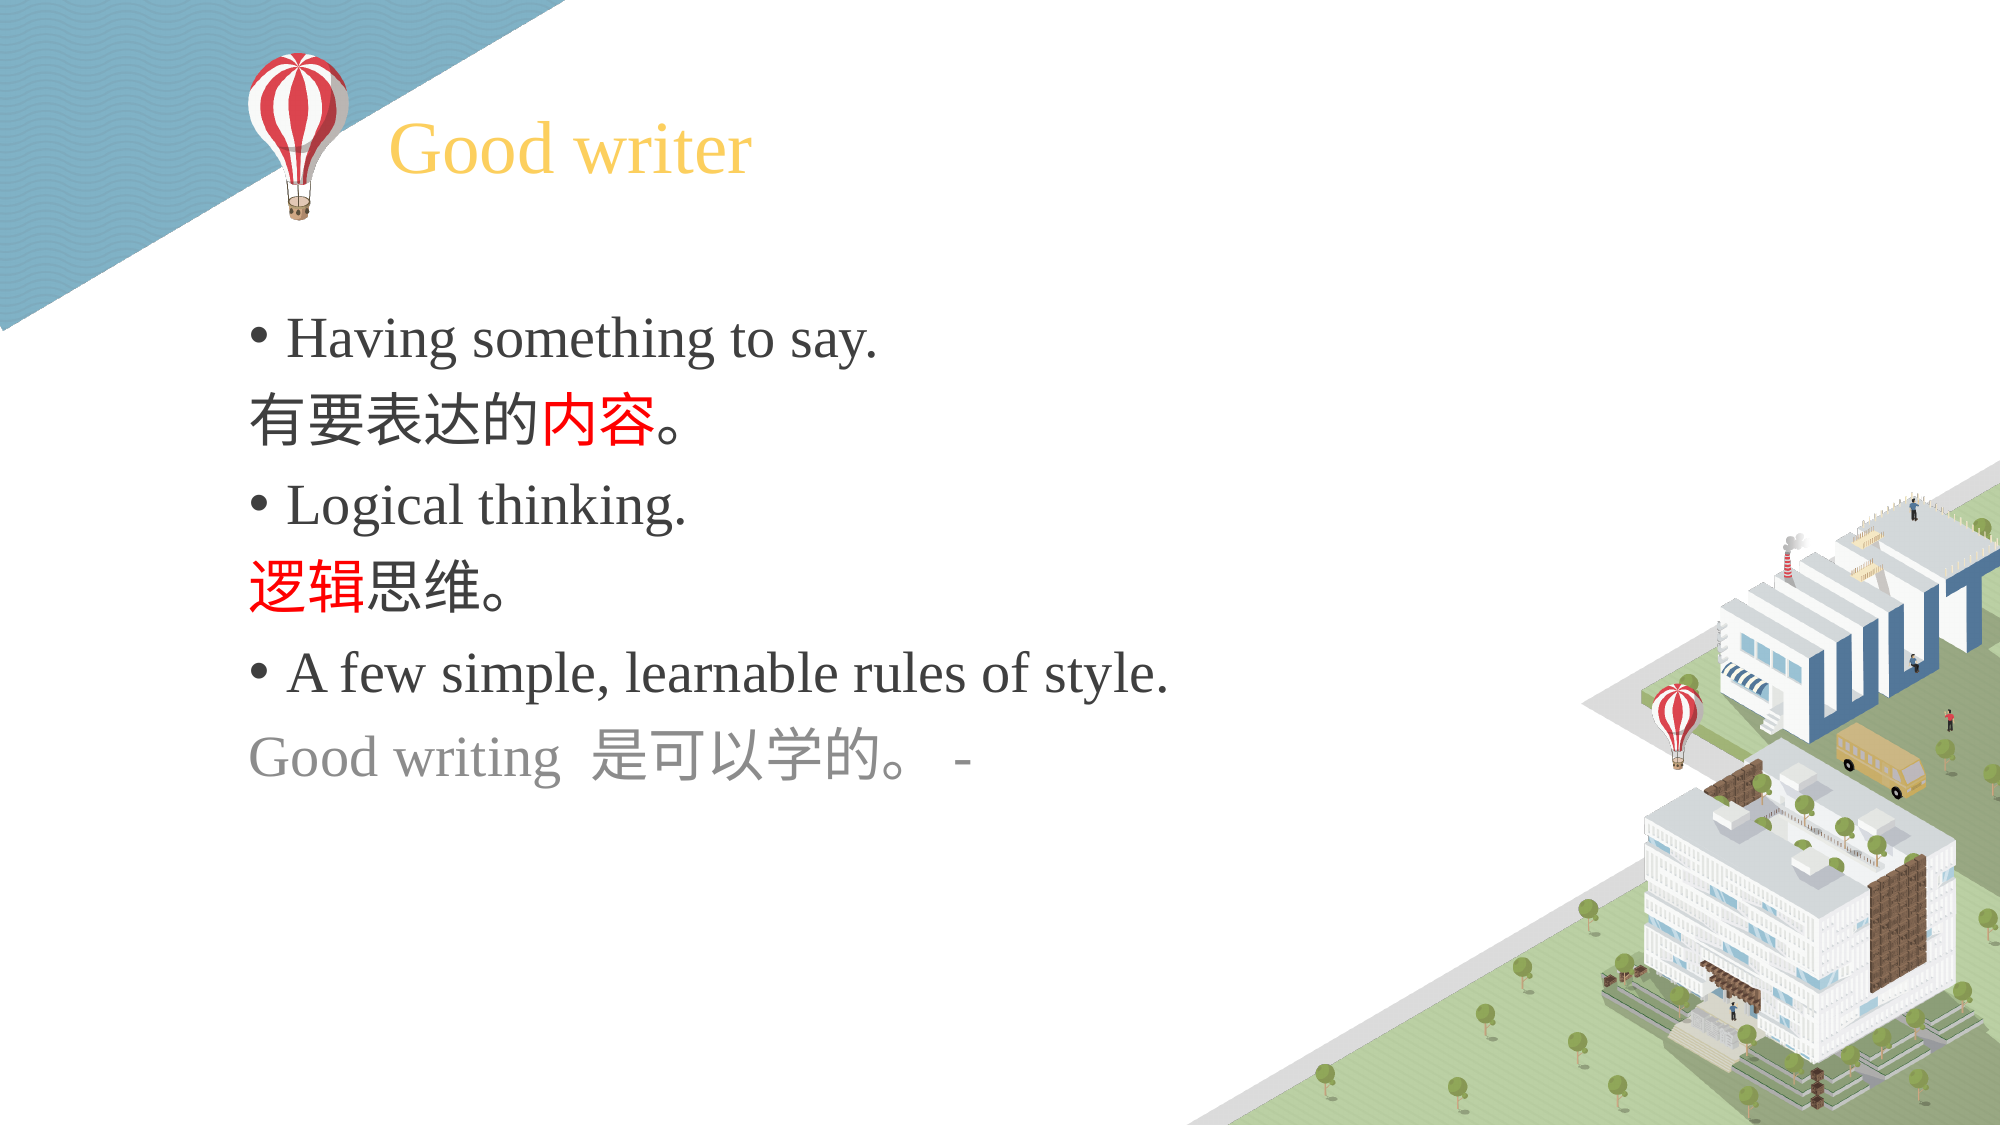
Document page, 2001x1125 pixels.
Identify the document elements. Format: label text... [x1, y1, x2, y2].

title Good writer [373, 85, 1738, 214]
picture [0, 0, 2000, 1125]
list Having something to say. 有要表达的内容。 Logical thinking. 逻辑思维。 A few simple, learnable rules of style. Good writing 是可以学的。- [233, 299, 1738, 1014]
